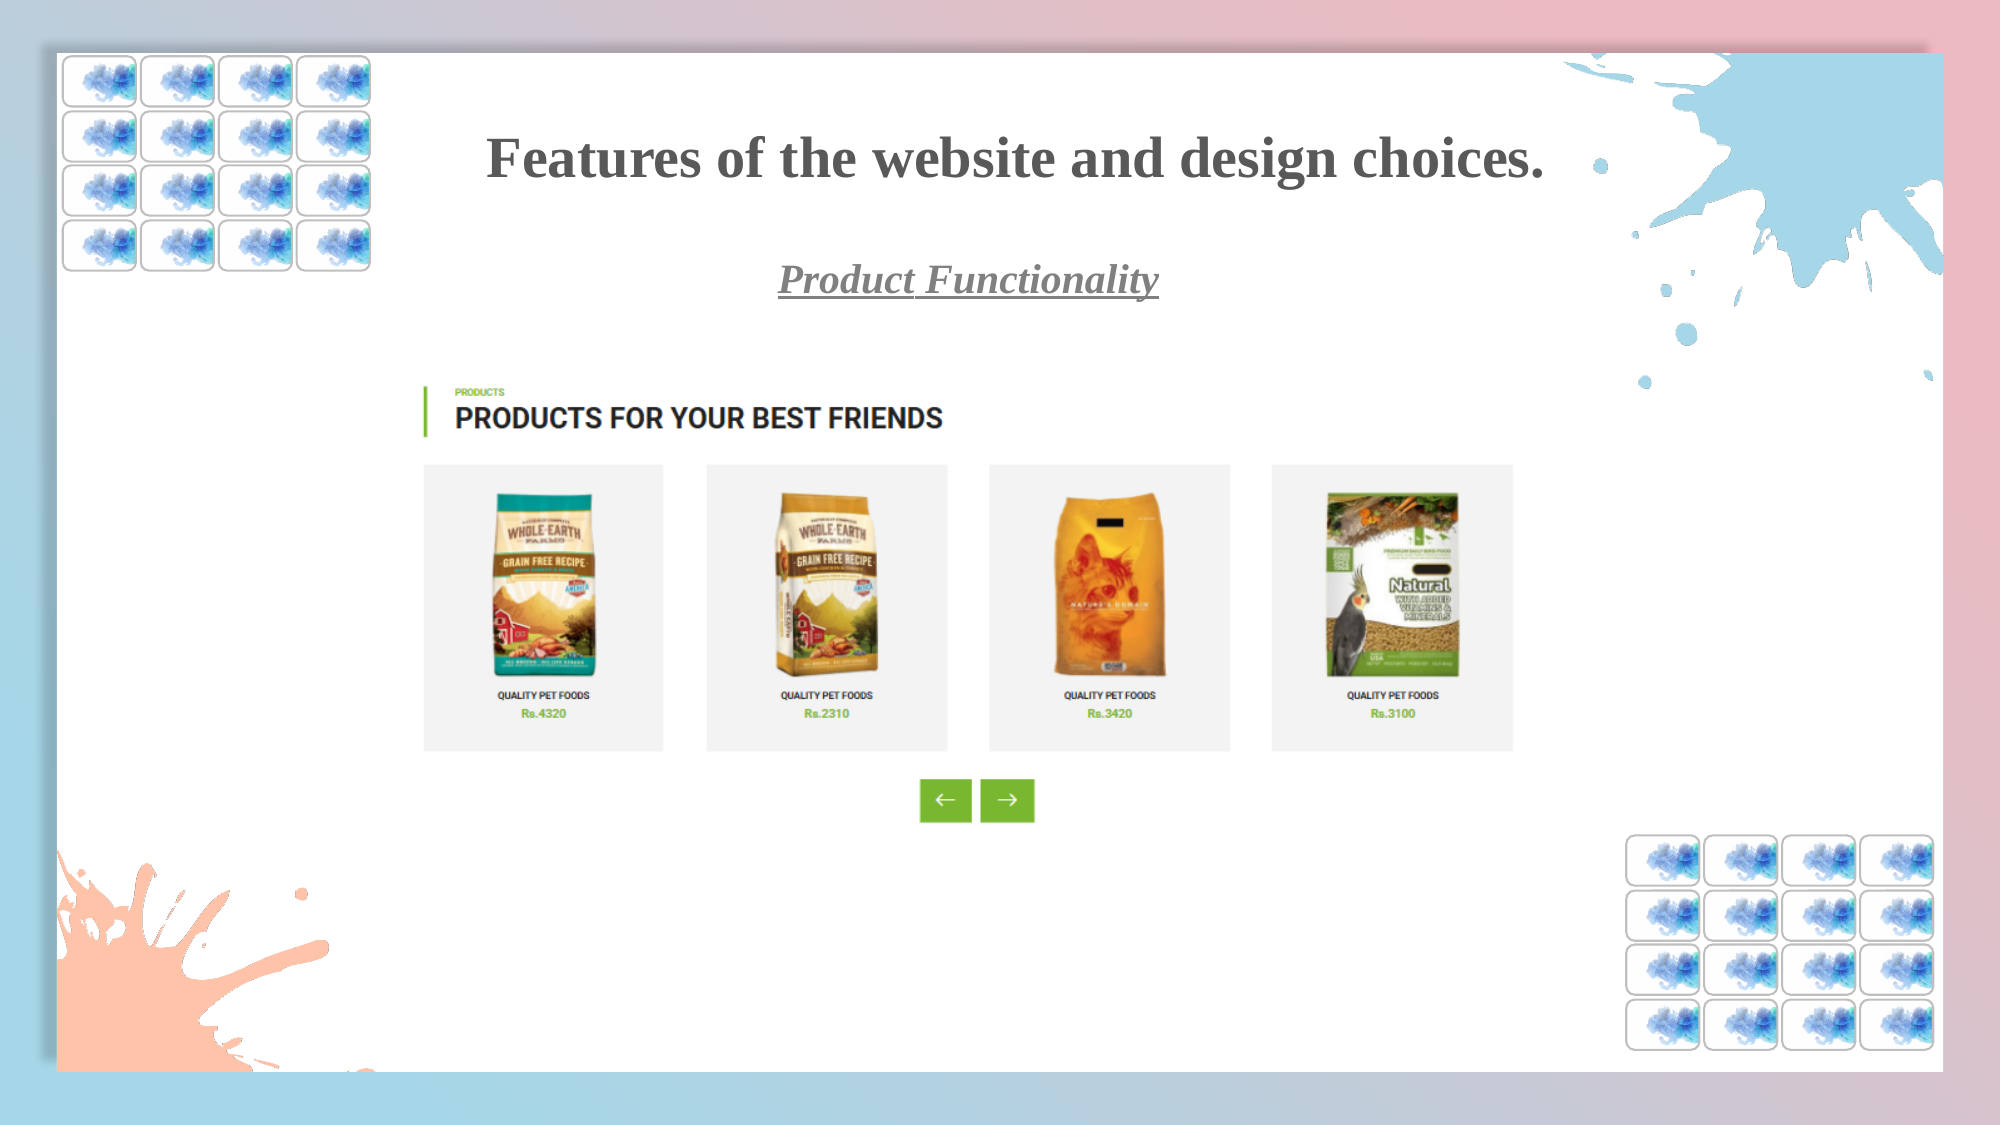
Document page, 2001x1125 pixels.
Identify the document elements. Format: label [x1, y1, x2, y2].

text_box [1626, 835, 1934, 1050]
text_box [0, 0, 2000, 1125]
text_box [62, 56, 370, 271]
picture [399, 327, 1600, 867]
